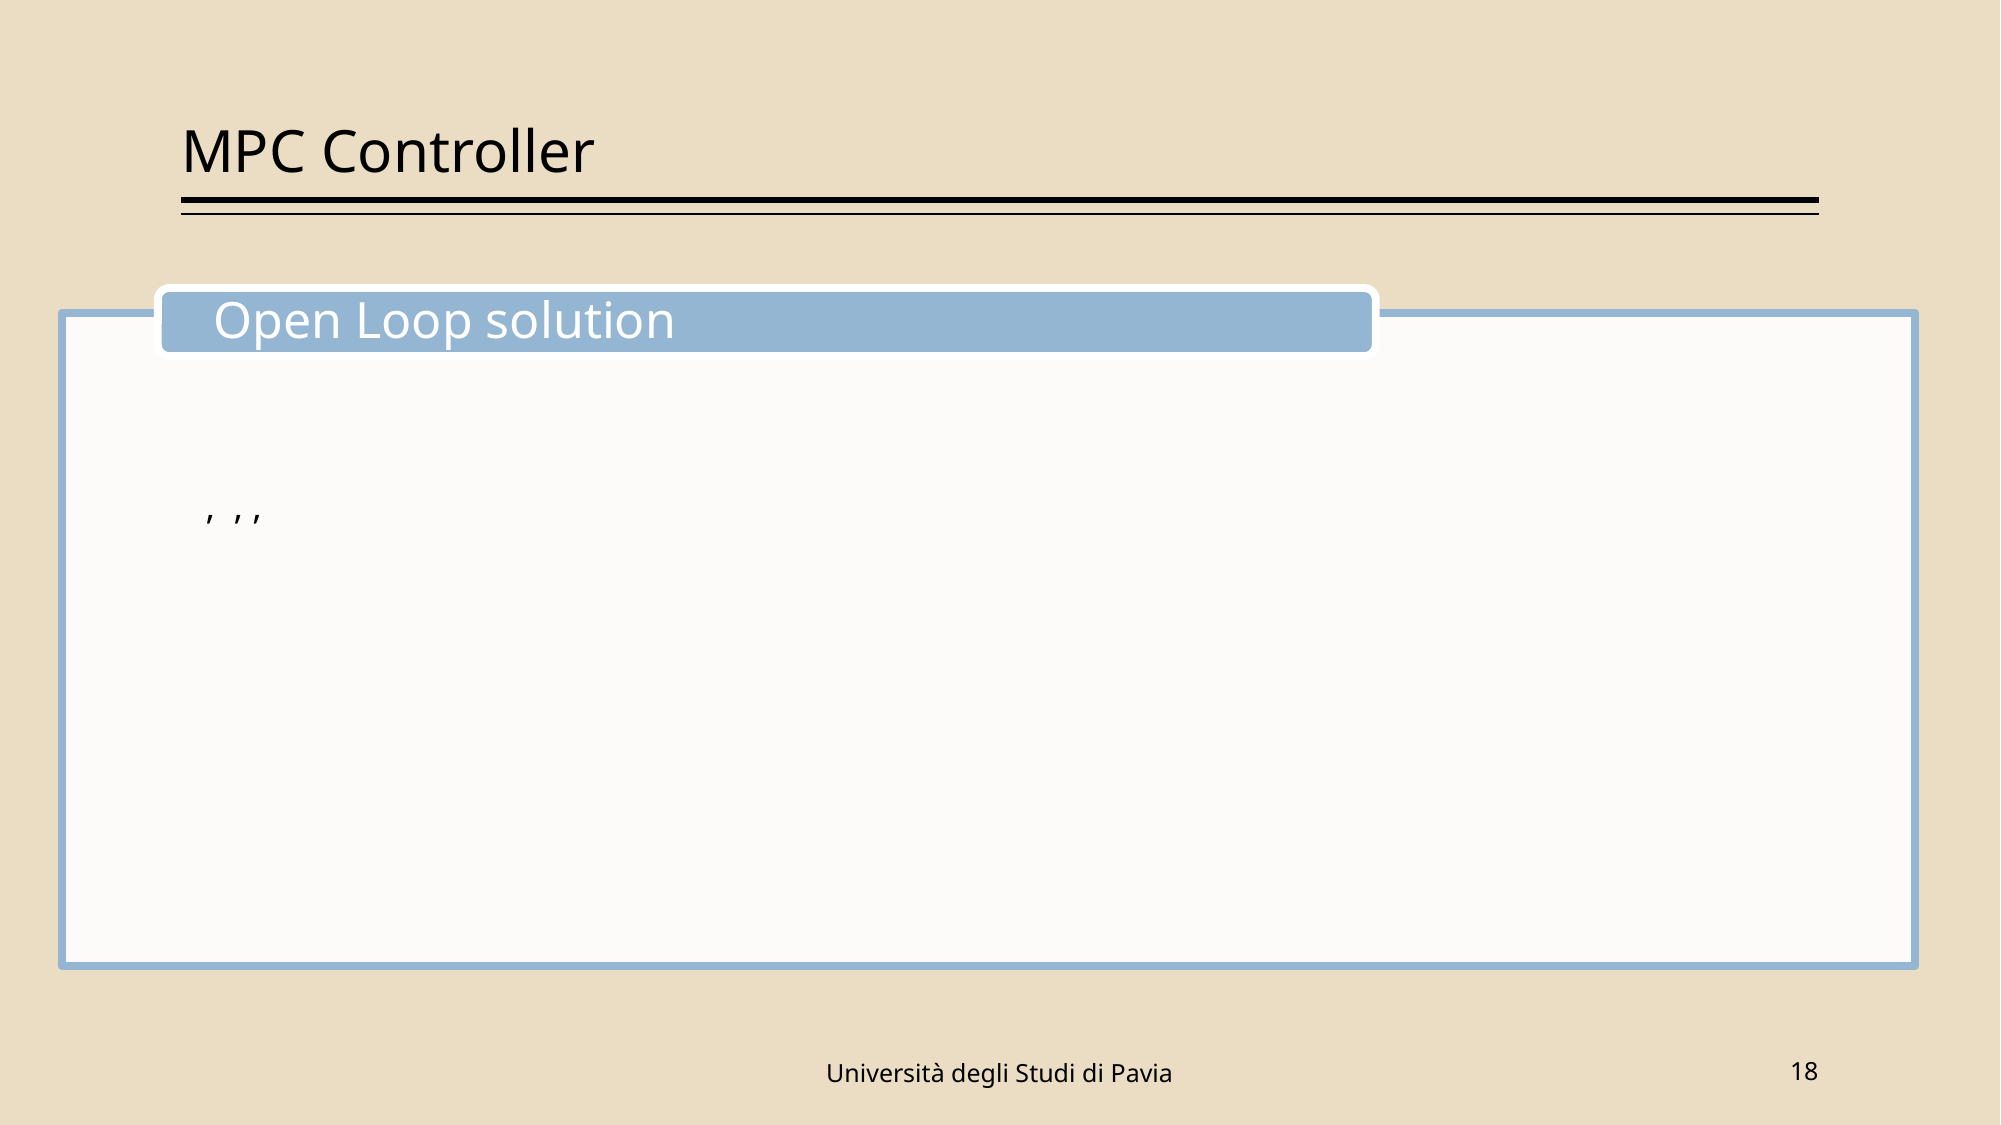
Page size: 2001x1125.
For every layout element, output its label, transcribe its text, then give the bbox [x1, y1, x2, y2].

slide_number 18 [1518, 1042, 1819, 1103]
title MPC Controller [181, 12, 1819, 193]
footer Università degli Studi di Pavia [481, 1042, 1518, 1103]
